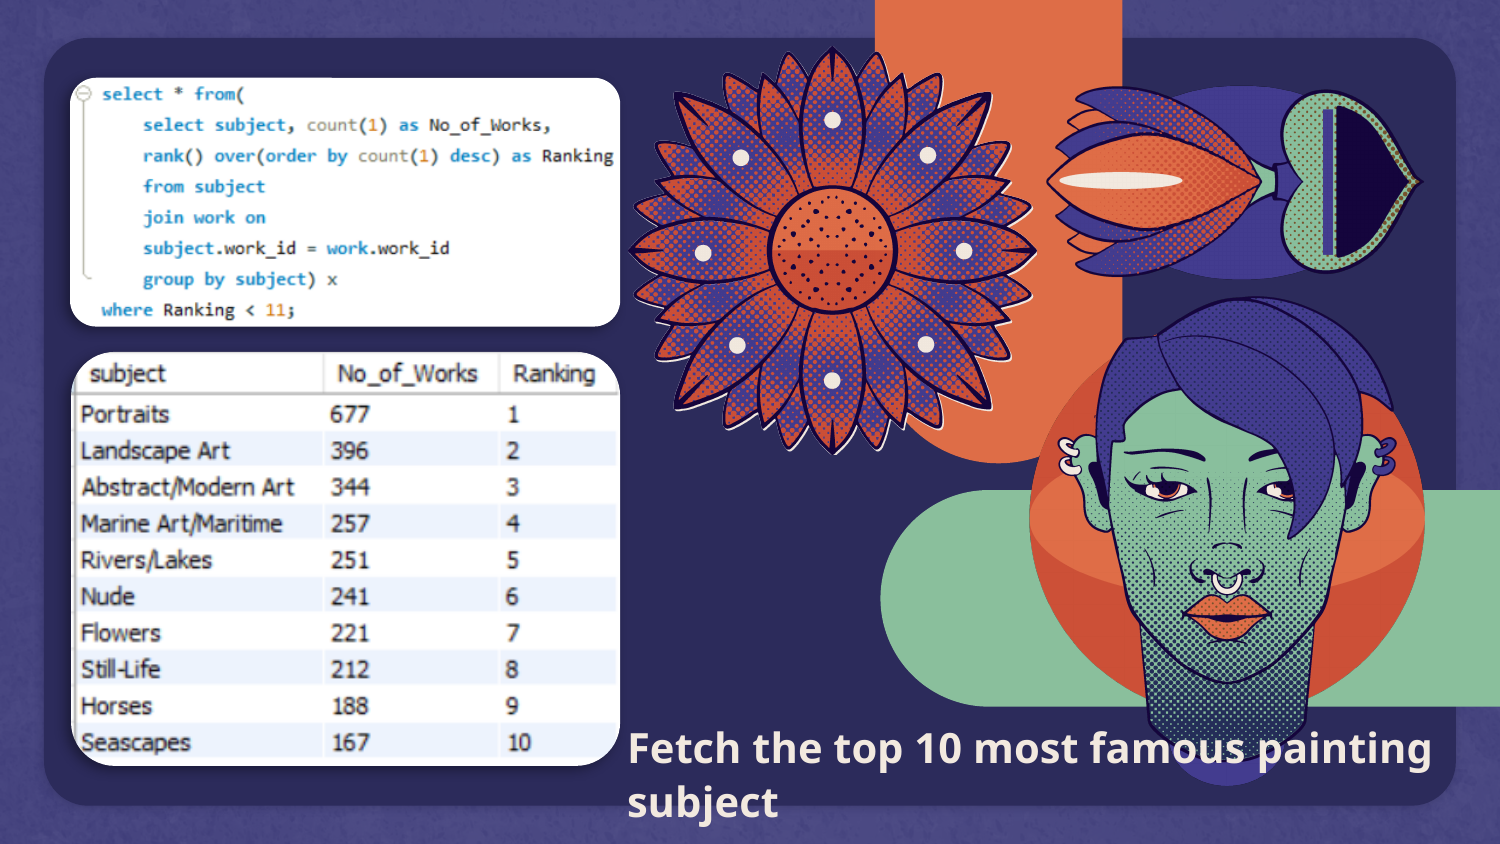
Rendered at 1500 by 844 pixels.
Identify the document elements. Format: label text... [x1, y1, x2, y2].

text_box Fetch the top 10 most famous painting subject [612, 715, 1461, 833]
picture [69, 77, 621, 327]
picture [70, 351, 621, 767]
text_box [627, 45, 1440, 796]
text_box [874, 0, 1500, 707]
